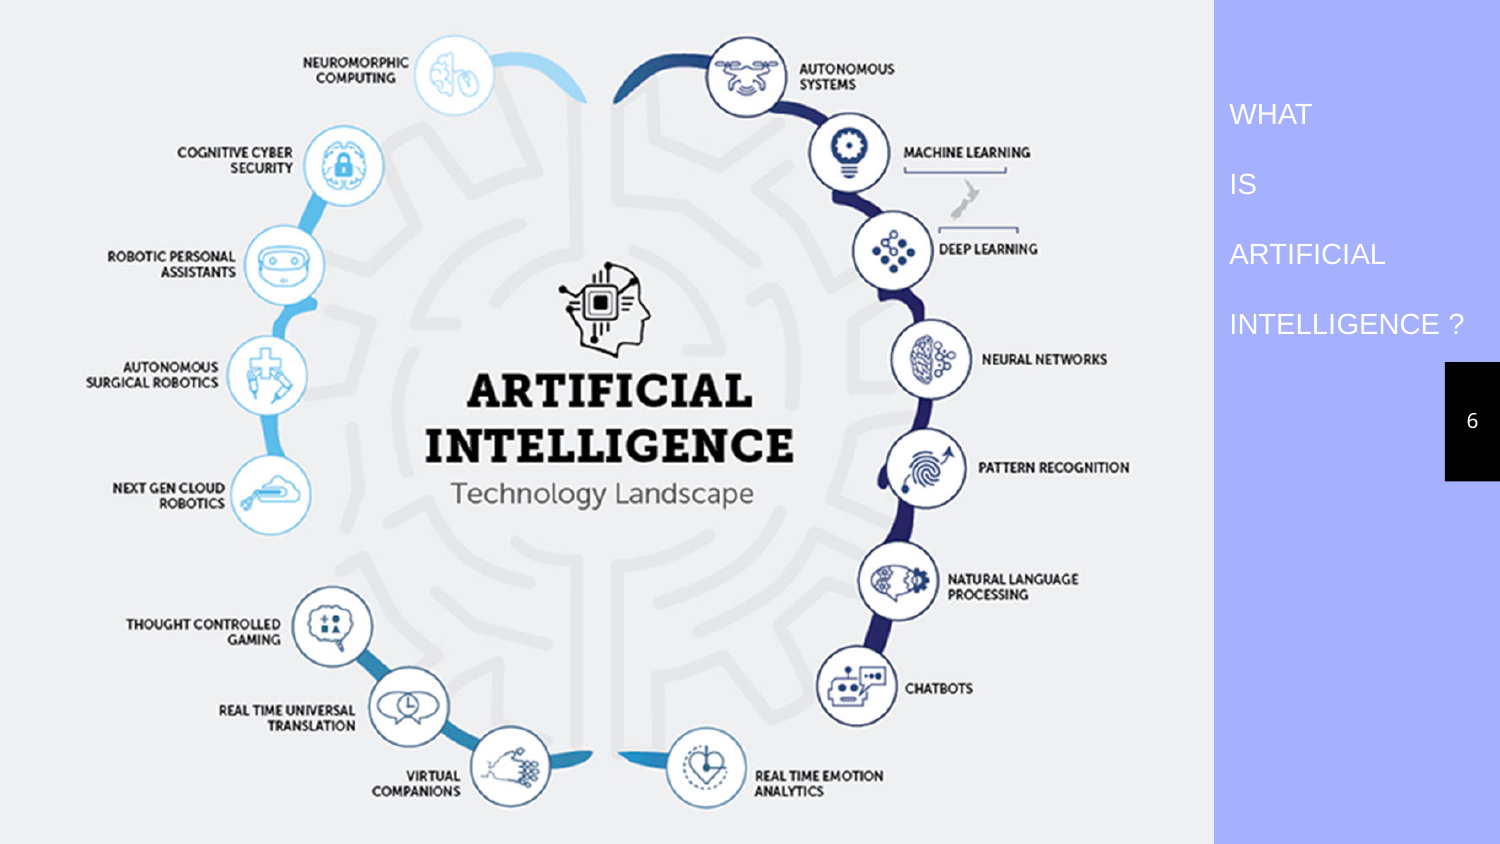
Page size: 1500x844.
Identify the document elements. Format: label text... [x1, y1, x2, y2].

text_box WHAT IS ARTIFICIAL INTELLIGENCE ? [1218, 17, 1480, 418]
slide_number 6 [1444, 362, 1500, 482]
picture [0, 0, 1214, 844]
